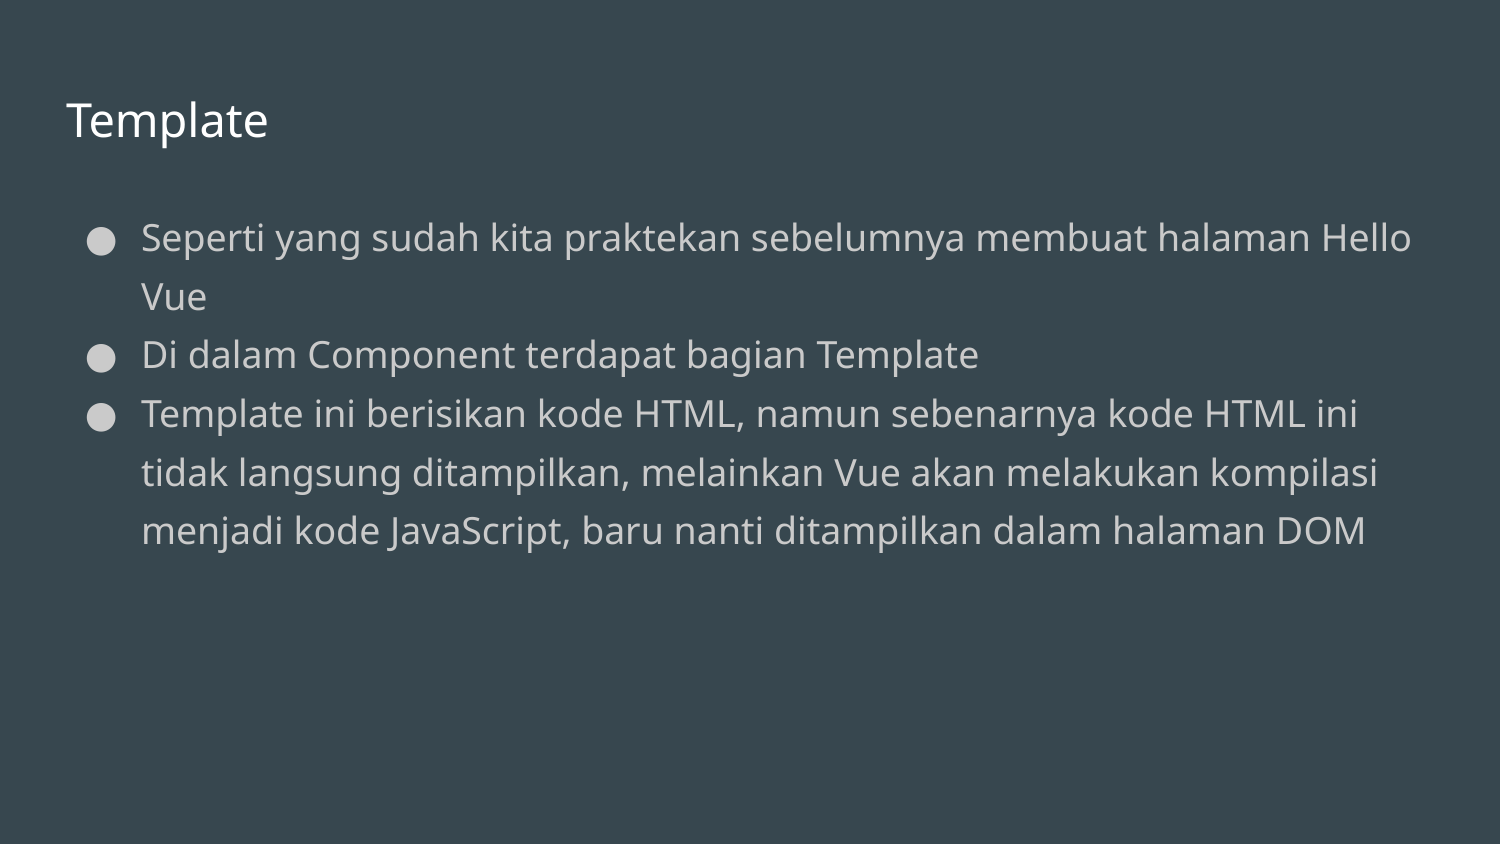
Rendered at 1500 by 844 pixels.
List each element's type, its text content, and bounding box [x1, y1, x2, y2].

list Seperti yang sudah kita praktekan sebelumnya membuat halaman Hello Vue Di dalam Component terdapat bagian Template Template ini berisikan kode HTML, namun sebenarnya kode HTML ini tidak langsung ditampilkan, melainkan Vue akan melakukan kompilasi menjadi kode JavaScript, baru nanti ditampilkan dalam halaman DOM [51, 189, 1449, 750]
title Template [51, 72, 1449, 167]
